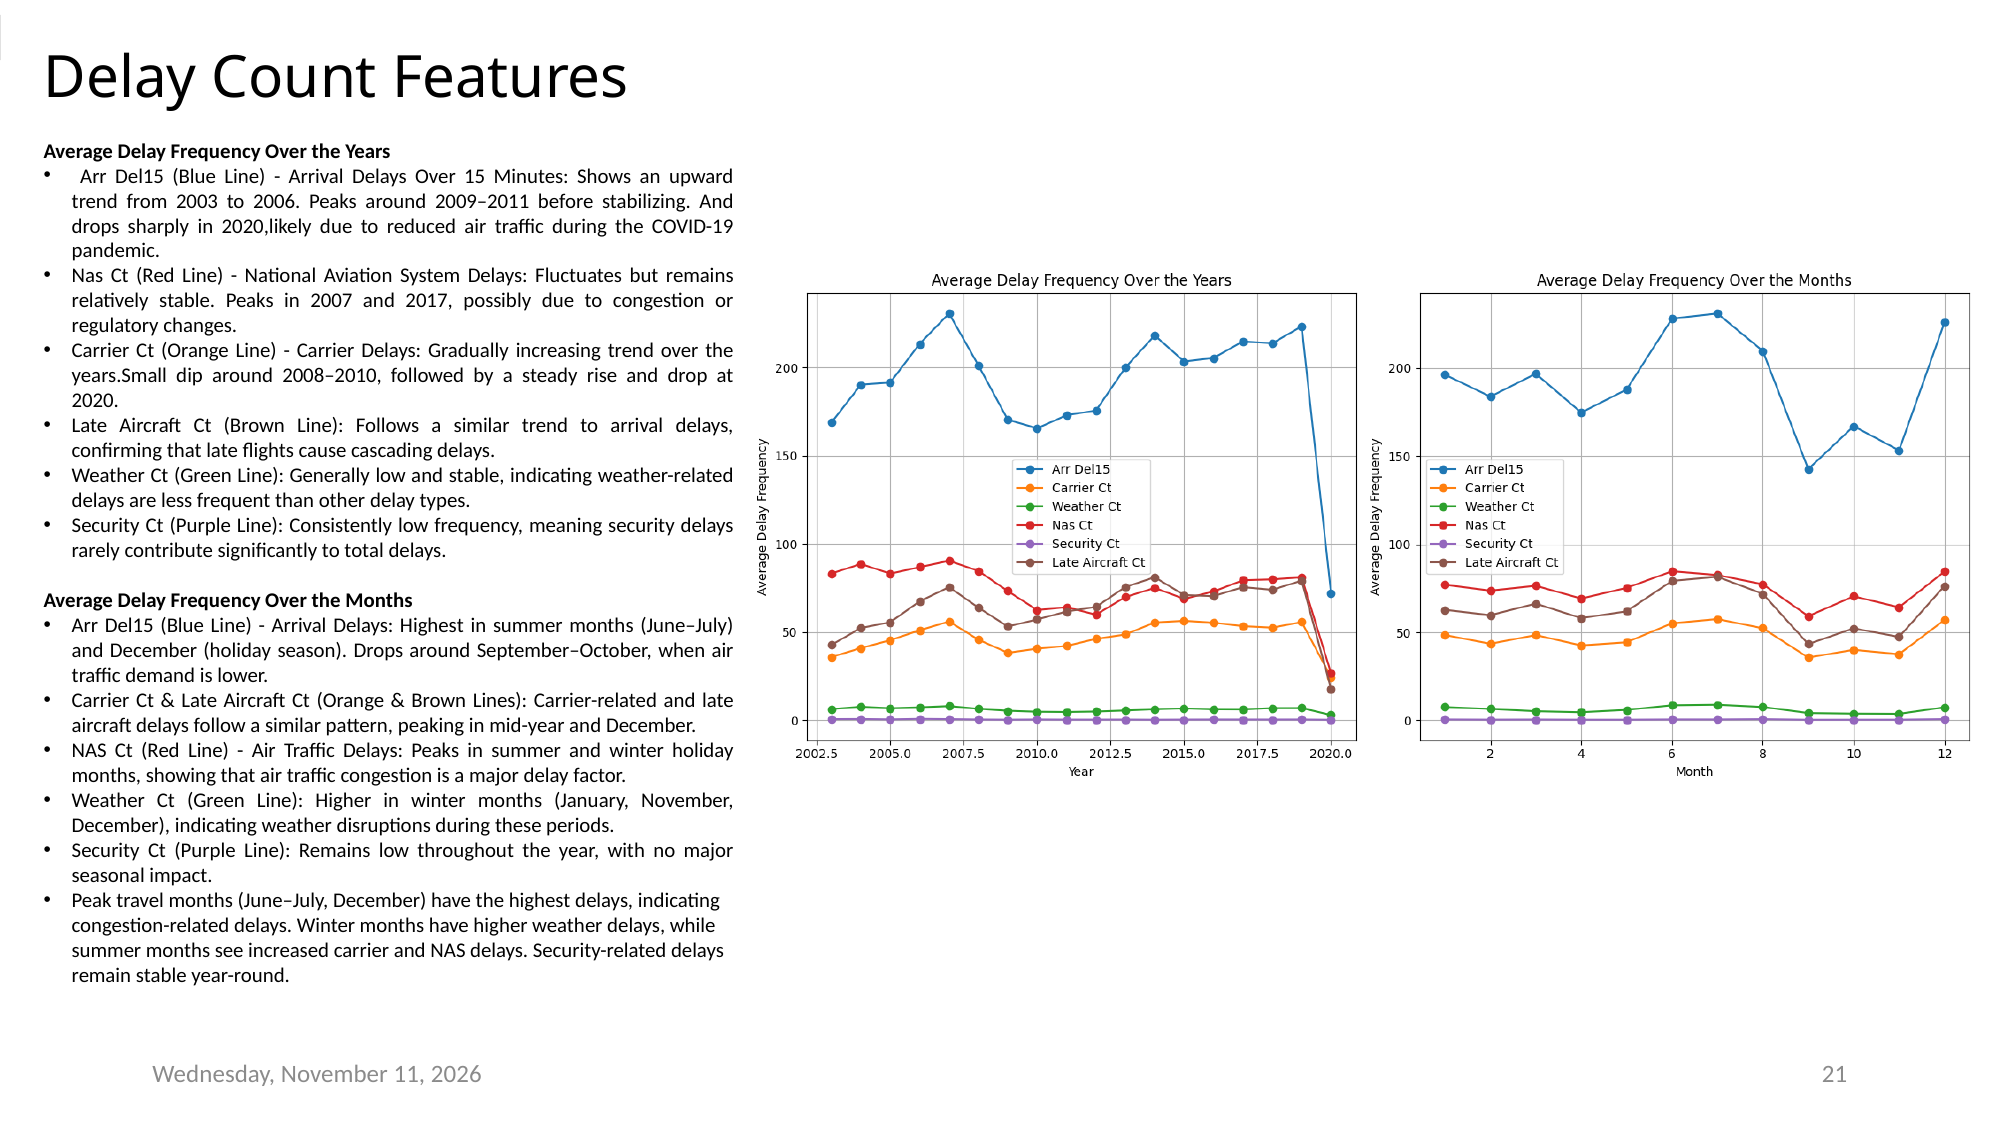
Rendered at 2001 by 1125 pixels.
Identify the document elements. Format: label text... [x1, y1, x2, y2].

title Delay Count Features [28, 27, 1754, 130]
text_box Average Delay Frequency Over the Years Arr Del15 (Blue Line) - Arrival Delays Over 15 Minutes: Shows an upward trend from 2003 to 2006. Peaks around 2009–2011 before stabilizing. And drops sharply in 2020,likely due to reduced air traffic during the COVID-19 pandemic. Nas Ct (Red Line) - National Aviation System Delays: Fluctuates but remains relatively stable. Peaks in 2007 and 2017, possibly due to congestion or regulatory changes. Carrier Ct (Orange Line) - Carrier Delays: Gradually increasing trend over the years.Small dip around 2008–2010, followed by a steady rise and drop at 2020. Late Aircraft Ct (Brown Line): Follows a similar trend to arrival delays, confirming that late flights cause cascading delays. Weather Ct (Green Line): Generally low and stable, indicating weather-related delays are less frequent than other delay types. Security Ct (Purple Line): Consistently low frequency, meaning security delays rarely contribute significantly to total delays. Average Delay Frequency Over the Months Arr Del15 (Blue Line) - Arrival Delays: Highest in summer months (June–July) and December (holiday season). Drops around September–October, when air traffic demand is lower. Carrier Ct & Late Aircraft Ct (Orange & Brown Lines): Carrier-related and late aircraft delays follow a similar pattern, peaking in mid-year and December. NAS Ct (Red Line) - Air Traffic Delays: Peaks in summer and winter holiday months, showing that air traffic congestion is a major delay factor. Weather Ct (Green Line): Higher in winter months (January, November, December), indicating weather disruptions during these periods. Security Ct (Purple Line): Remains low throughout the year, with no major seasonal impact. Peak travel months (June–July, December) have the highest delays, indicating congestion-related delays. Winter months have higher weather delays, while summer months see increased carrier and NAS delays. Security-related delays remain stable year-round. [28, 129, 749, 1044]
picture [748, 264, 1977, 787]
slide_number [137, 1044, 588, 1103]
slide_number 21 [1412, 1042, 1863, 1103]
